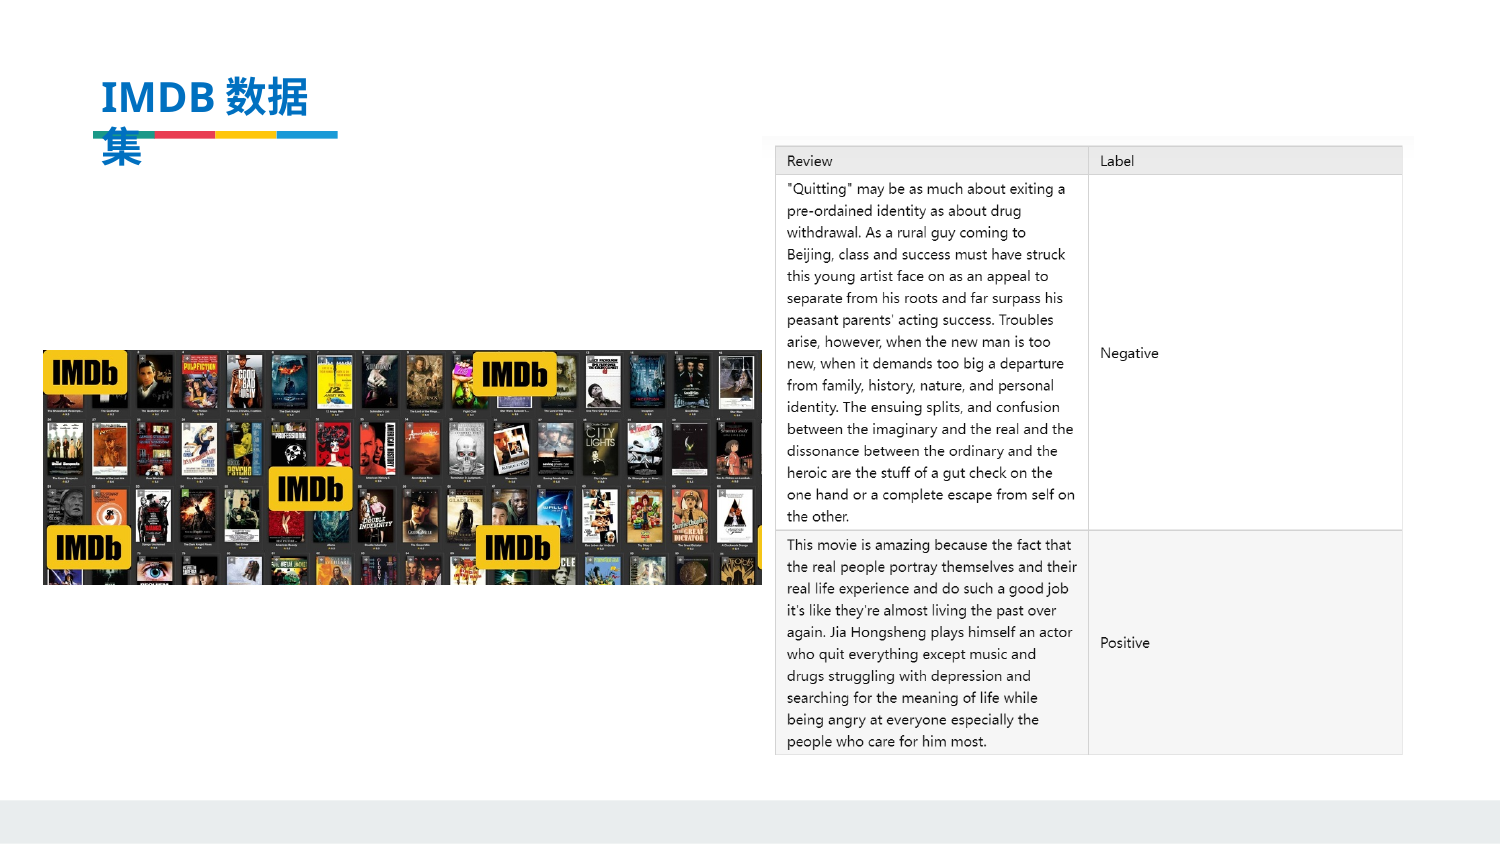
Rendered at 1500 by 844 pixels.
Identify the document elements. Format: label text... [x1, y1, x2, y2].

picture [43, 136, 1414, 764]
text_box IMDB数据集 [86, 55, 364, 130]
